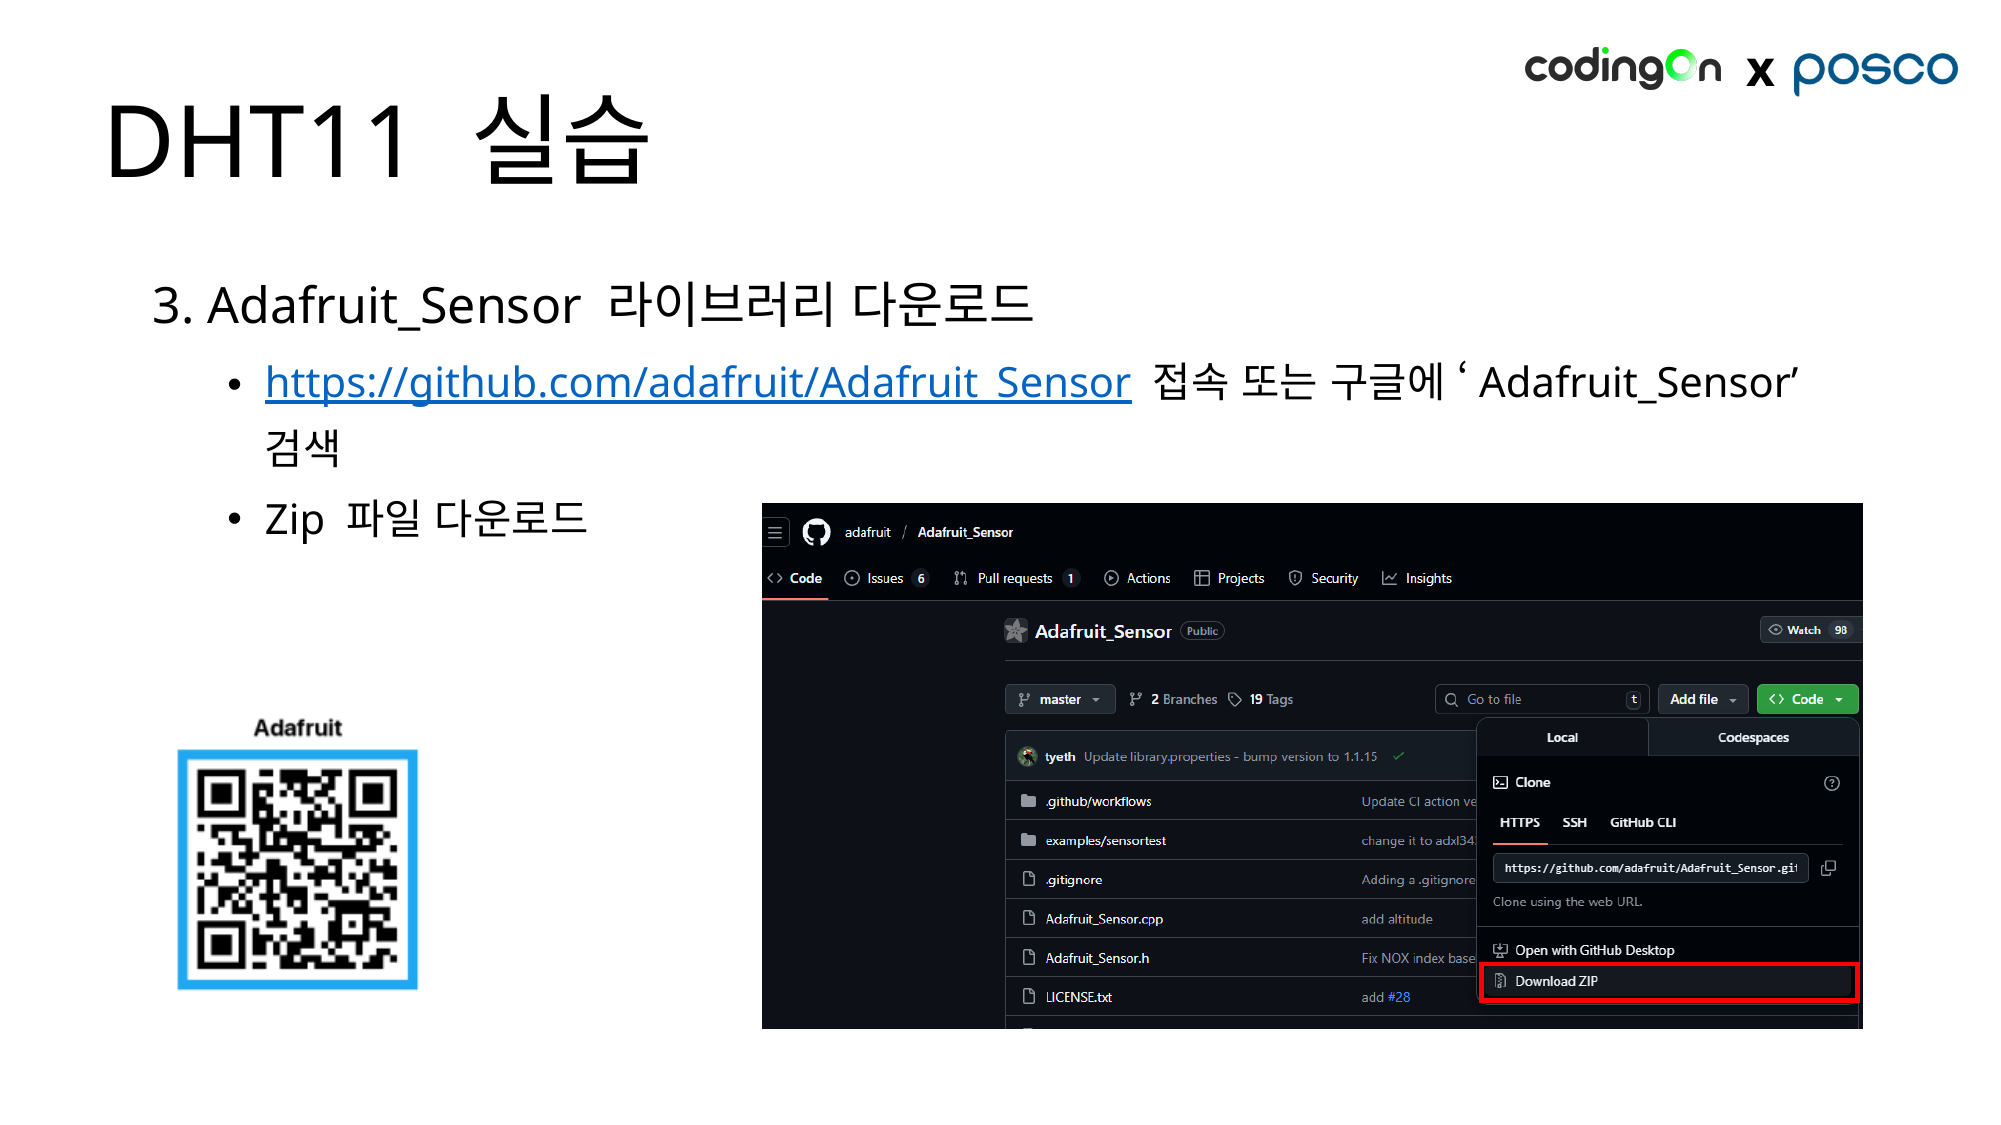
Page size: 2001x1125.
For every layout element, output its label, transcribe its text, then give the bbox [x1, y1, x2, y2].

picture [762, 503, 1863, 1029]
list 3. Adafruit_Sensor 라이브러리 다운로드 https://github.com/adafruit/Adafruit_Sensor 접속 또는 구글에 ‘Adafruit_Sensor’ 검색 Zip 파일 다운로드 [137, 254, 1863, 1014]
picture [1813, 47, 1960, 101]
picture [123, 695, 474, 1046]
title DHT11 실습 [87, 36, 1813, 255]
